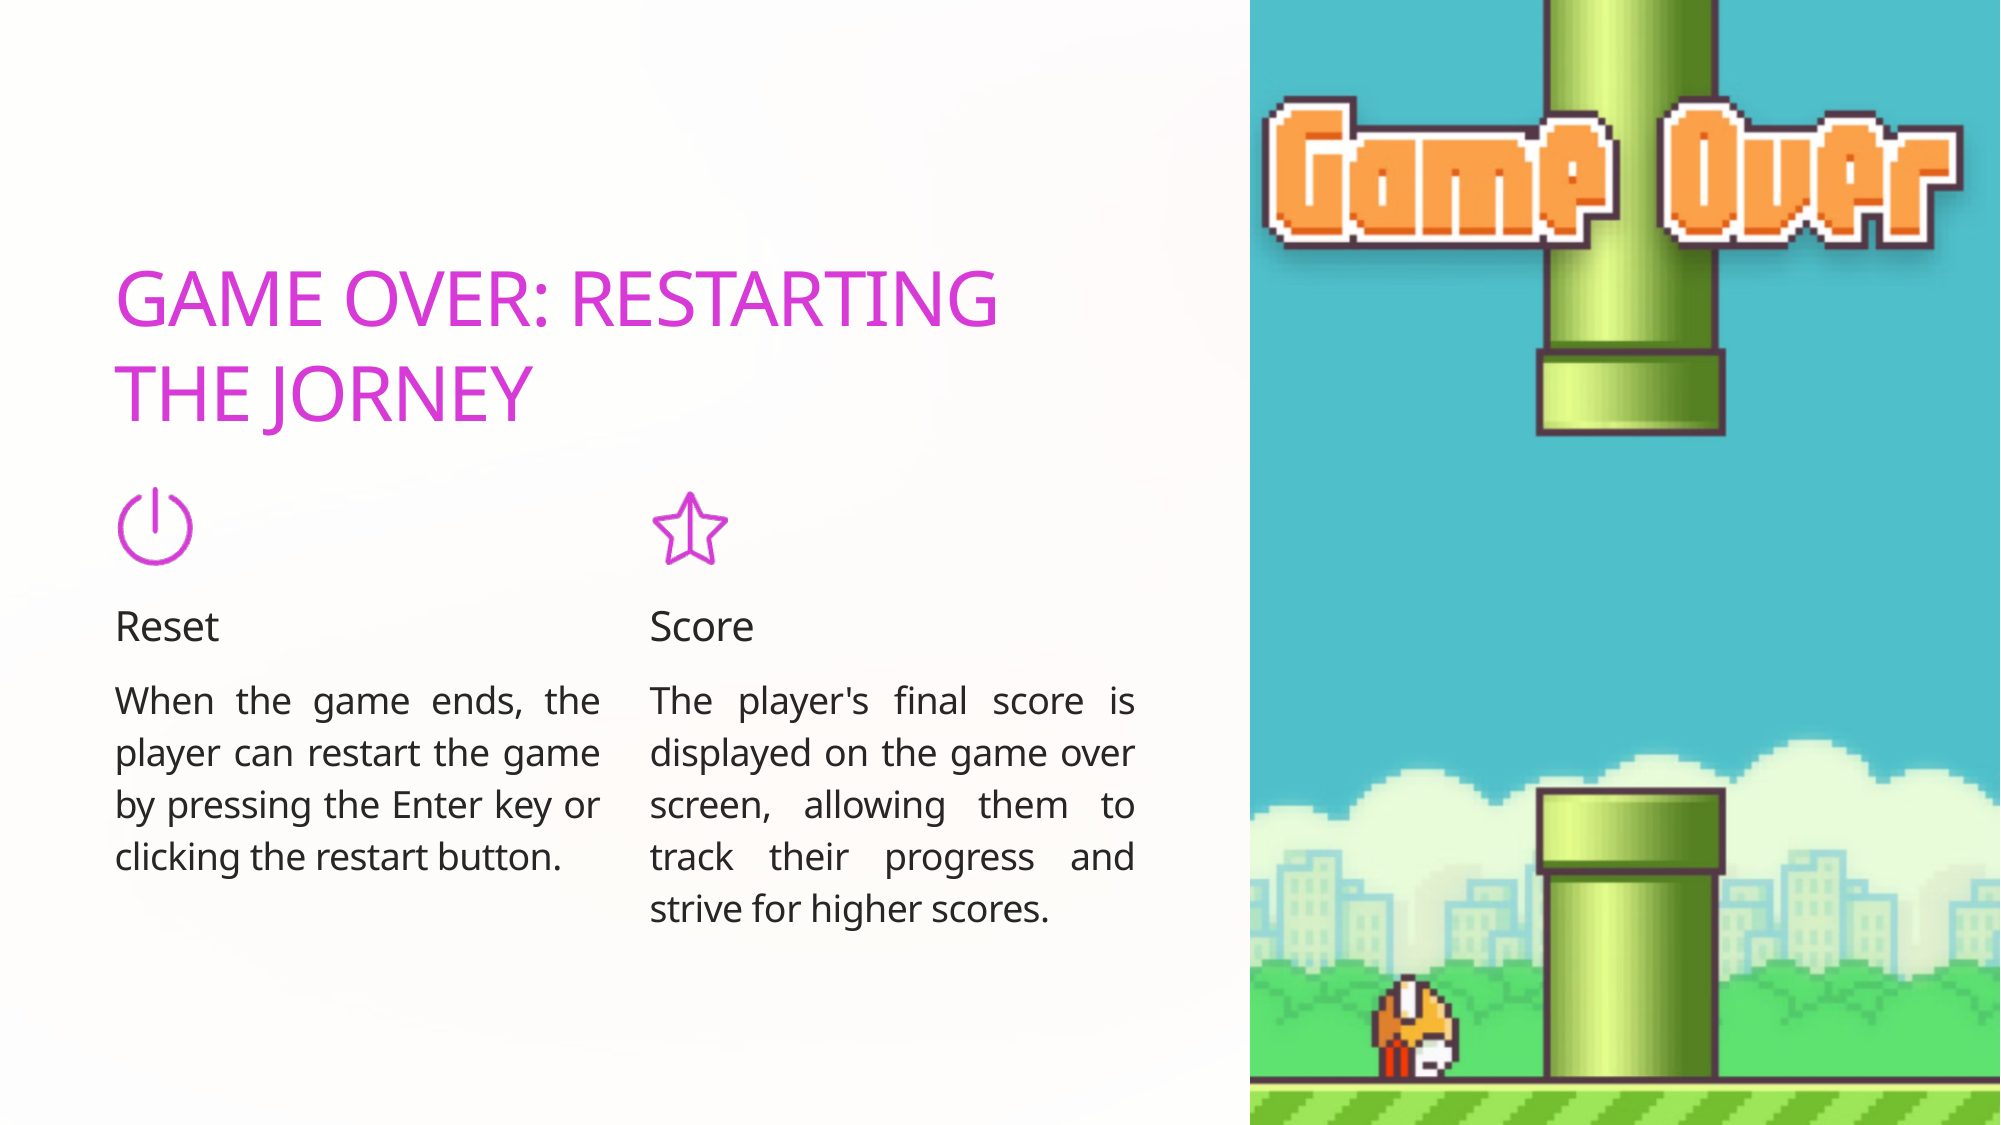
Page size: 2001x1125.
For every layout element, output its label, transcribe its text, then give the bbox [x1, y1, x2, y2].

picture [649, 487, 732, 570]
picture [1249, 0, 2000, 1125]
picture [114, 487, 197, 570]
text_box Reset [114, 601, 500, 651]
text_box Score [649, 601, 1035, 651]
text_box The player's final score is displayed on the game over screen, allowing them to track their progress and strive for higher scores. [649, 669, 1136, 880]
text_box When the game ends, the player can restart the game by pressing the Enter key or clicking the restart button. [114, 669, 601, 880]
text_box GAME OVER: RESTARTING THE JORNEY [114, 245, 1136, 439]
